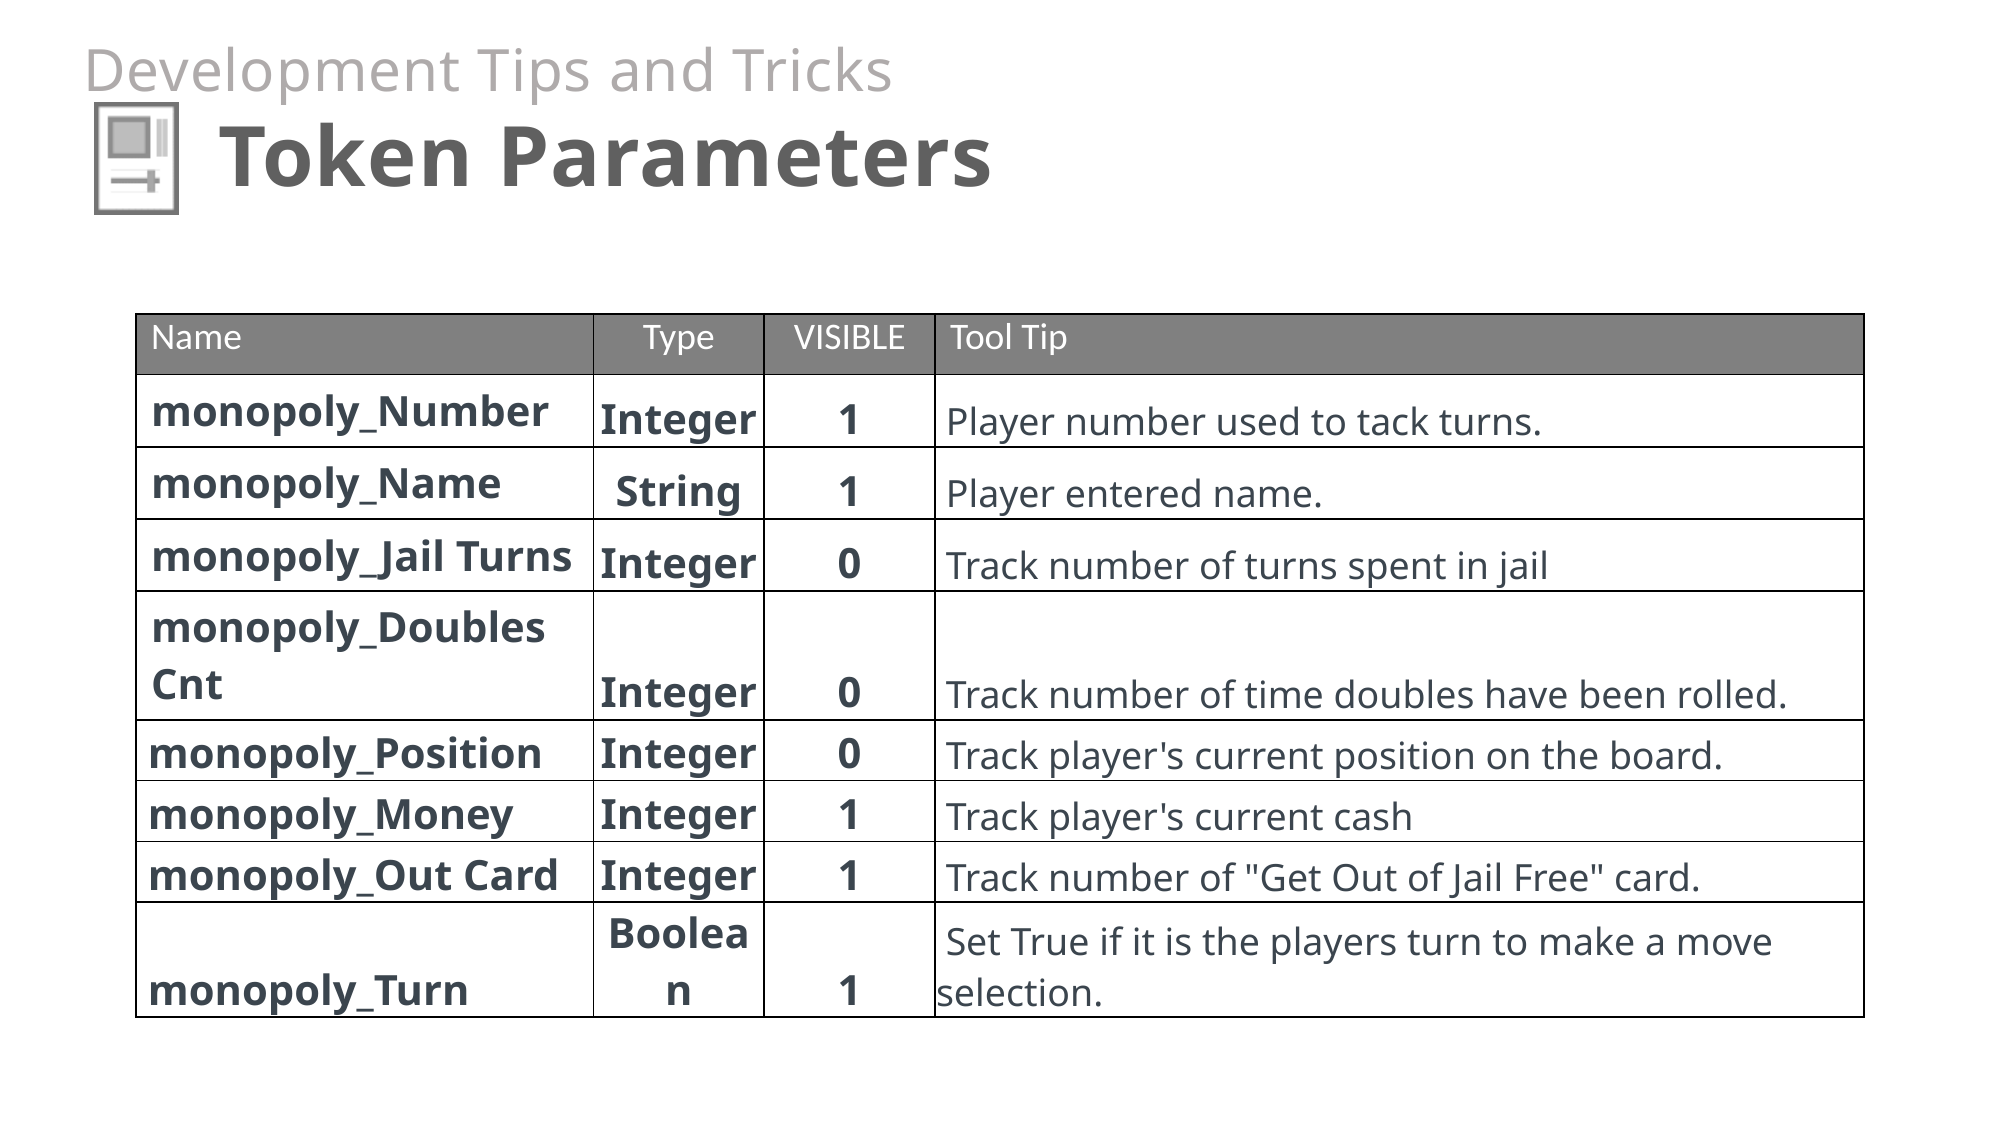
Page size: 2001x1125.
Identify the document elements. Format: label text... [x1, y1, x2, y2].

table_cell monopoly_Out Card [137, 842, 593, 901]
table_cell Track player's current position on the board. [936, 721, 1863, 780]
table_header Type [594, 315, 763, 374]
table_header Tool Tip [936, 315, 1863, 374]
table_cell String [594, 448, 763, 518]
table_cell Integer [594, 520, 763, 590]
table_header Name [137, 315, 593, 374]
table_cell Integer [594, 842, 763, 901]
table_cell Player entered name. [936, 448, 1863, 518]
table_cell Integer [594, 375, 763, 446]
table_cell 0 [765, 721, 934, 780]
table_cell 1 [765, 375, 934, 446]
table_cell Set True if it is the players turn to make a move selection. [936, 903, 1863, 1016]
table_header VISIBLE [765, 315, 934, 374]
table_cell monopoly_Name [137, 448, 593, 518]
table_cell 1 [765, 903, 934, 1016]
table_cell Integer [594, 592, 763, 719]
table_cell Integer [594, 721, 763, 780]
table_cell Player number used to tack turns. [936, 375, 1863, 446]
table_cell 1 [765, 842, 934, 901]
table_cell 0 [765, 520, 934, 590]
table_cell monopoly_Money [137, 781, 593, 841]
table_cell Integer [594, 781, 763, 841]
table_cell Track number of turns spent in jail [936, 520, 1863, 590]
table_cell Boolean [594, 903, 763, 1016]
table_cell monopoly_Turn [137, 903, 593, 1016]
table_cell monopoly_Position [137, 721, 593, 780]
table_cell monopoly_Jail Turns [137, 520, 593, 590]
table_cell Track player's current cash [936, 781, 1863, 841]
table_cell 0 [765, 592, 934, 719]
table_cell 1 [765, 781, 934, 841]
picture [94, 102, 179, 215]
table_cell Track number of time doubles have been rolled. [936, 592, 1863, 719]
table_cell monopoly_Number [137, 375, 593, 446]
table_cell 1 [765, 448, 934, 518]
table_cell monopoly_Doubles Cnt [137, 592, 593, 719]
text_box Development Tips and Tricks Token Parameters [19, 21, 1981, 211]
table_cell Track number of "Get Out of Jail Free" card. [936, 842, 1863, 901]
